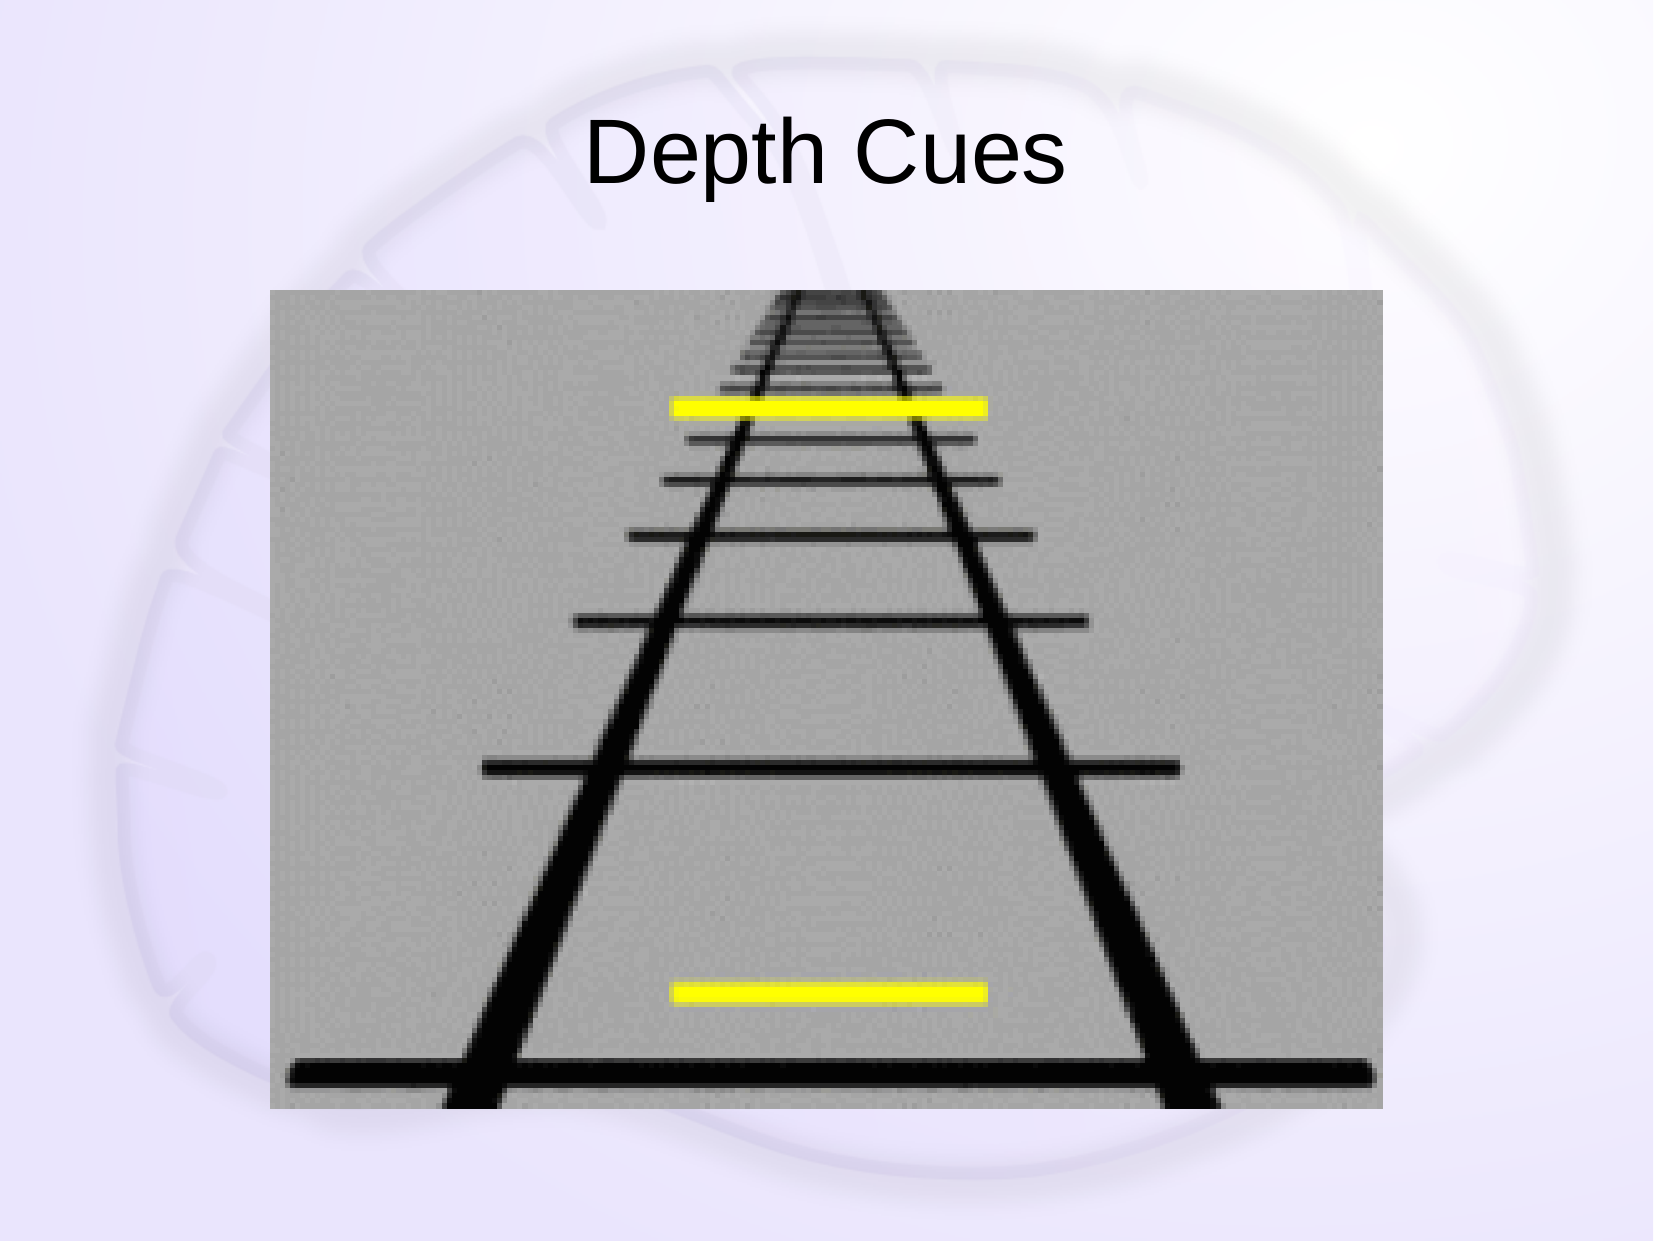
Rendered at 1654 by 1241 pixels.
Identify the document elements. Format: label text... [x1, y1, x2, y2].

title Depth Cues [82, 49, 1571, 257]
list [82, 290, 1571, 1110]
picture [0, 0, 1654, 1241]
